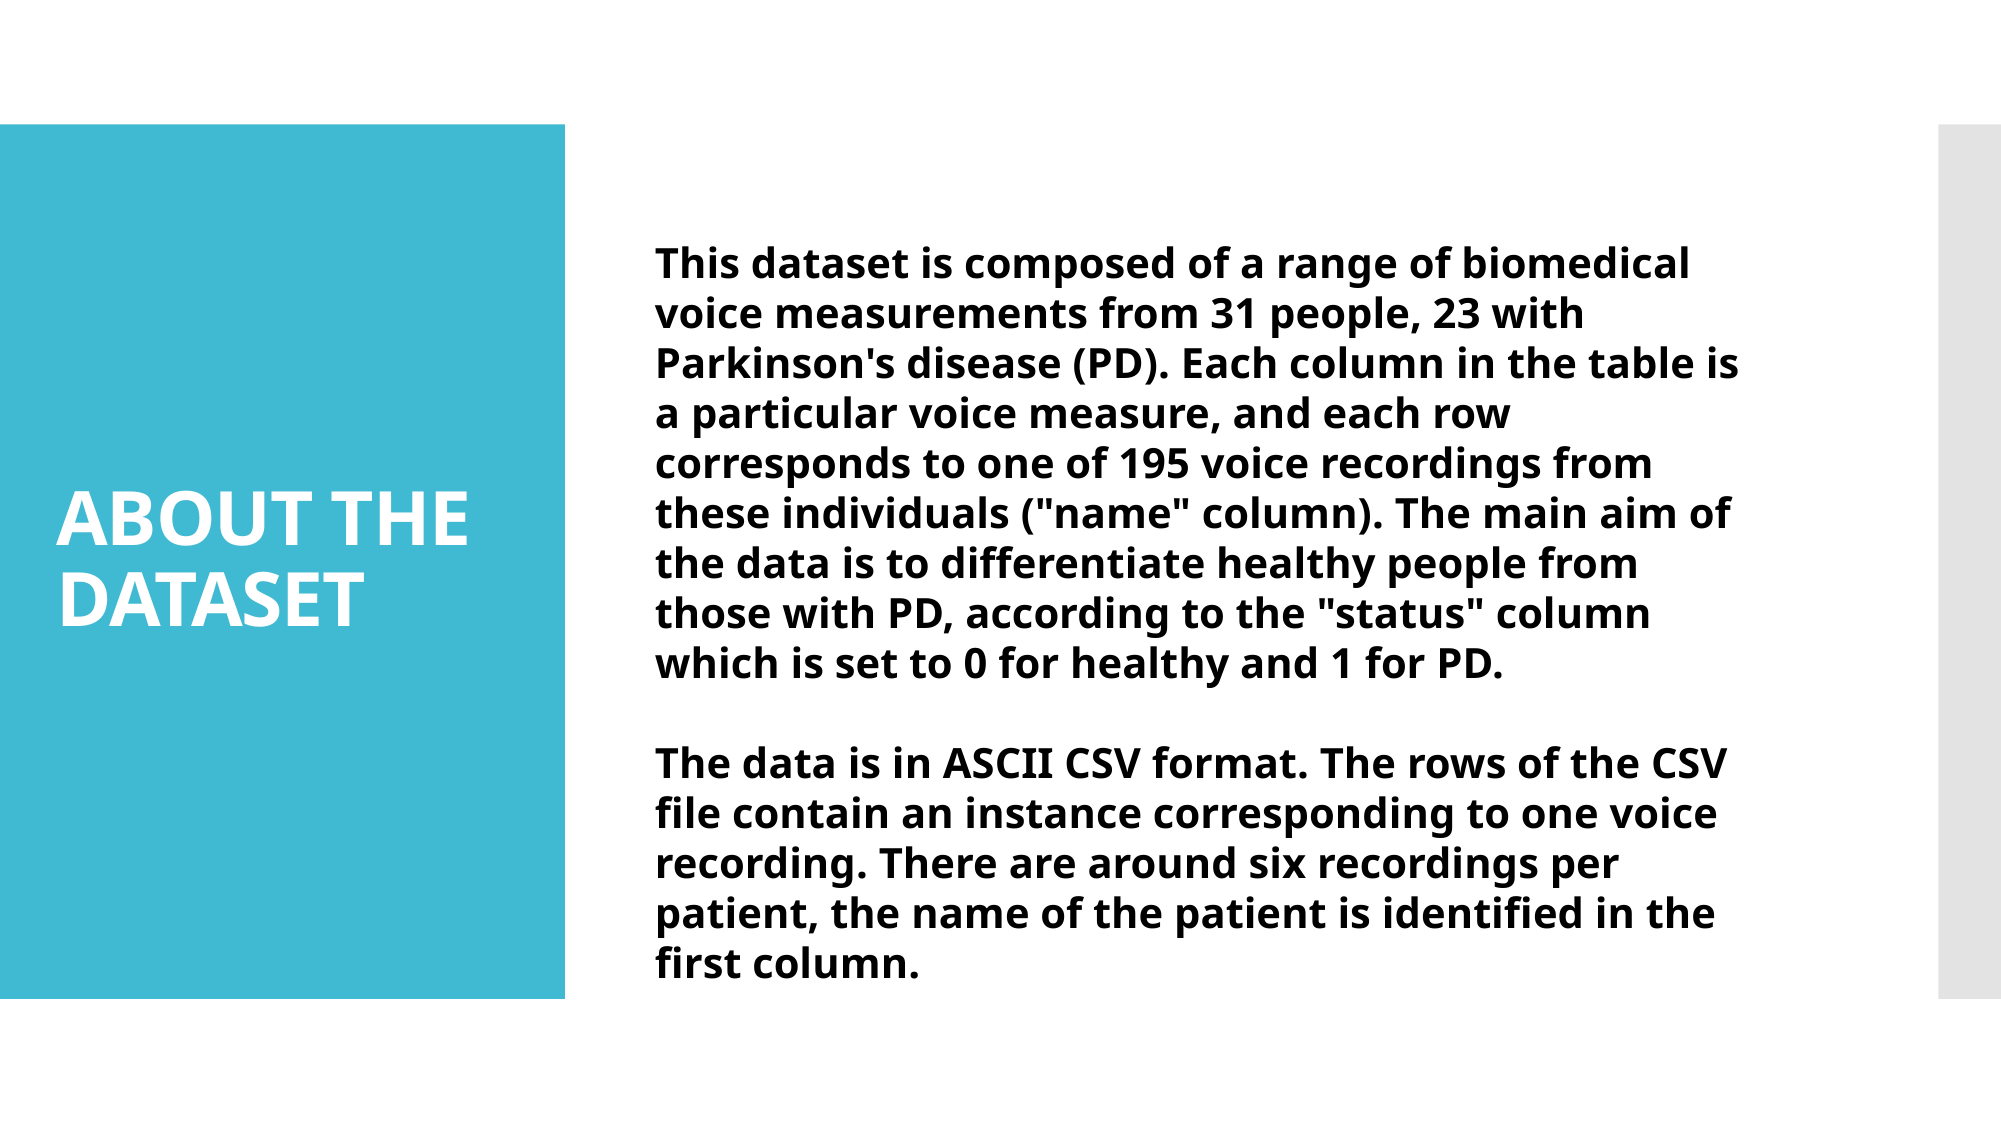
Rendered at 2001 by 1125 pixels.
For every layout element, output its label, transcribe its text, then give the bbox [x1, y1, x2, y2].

title ABOUT THE DATASET [41, 184, 525, 940]
text_box This dataset is composed of a range of biomedical voice measurements from 31 people, 23 with Parkinson's disease (PD). Each column in the table is a particular voice measure, and each row corresponds to one of 195 voice recordings from these individuals ("name" column). The main aim of the data is to differentiate healthy people from those with PD, according to the "status" column which is set to 0 for healthy and 1 for PD. The data is in ASCII CSV format. The rows of the CSV file contain an instance corresponding to one voice recording. There are around six recordings per patient, the name of the patient is identified in the first column. [640, 229, 1772, 995]
